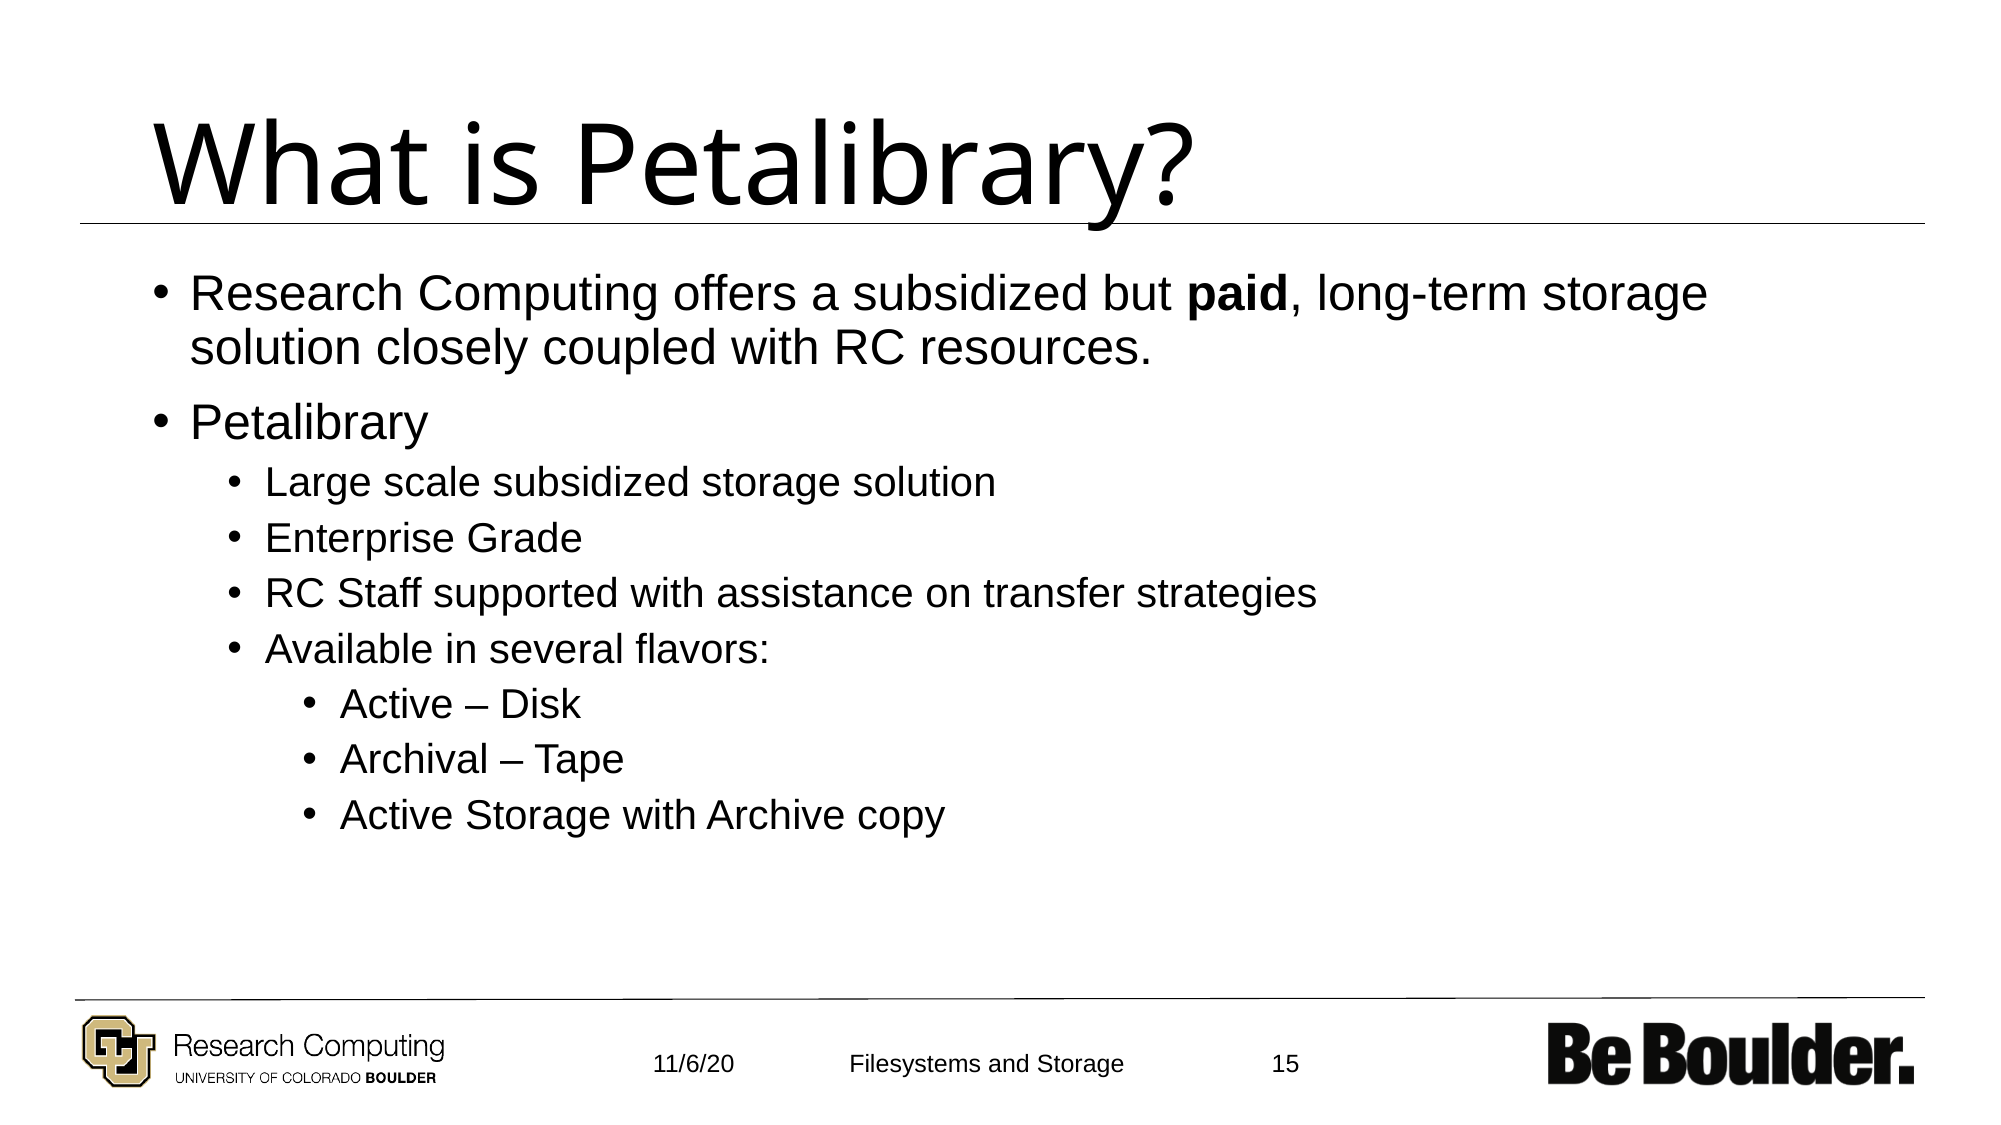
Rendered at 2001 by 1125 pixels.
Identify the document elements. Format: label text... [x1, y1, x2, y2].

picture [81, 1015, 444, 1088]
slide_number 15 [1202, 1032, 1315, 1093]
list Research Computing offers a subsidized but paid, long-term storage solution closely coupled with RC resources. Petalibrary Large scale subsidized storage solution Enterprise Grade RC Staff supported with assistance on transfer strategies Available in several flavors: Active – Disk Archival – Tape Active Storage with Archive copy [137, 260, 1863, 943]
title What is Petalibrary? [137, 59, 1863, 260]
picture [1524, 1015, 1938, 1088]
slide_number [637, 1032, 772, 1093]
footer Filesystems and Storage [772, 1032, 1202, 1093]
